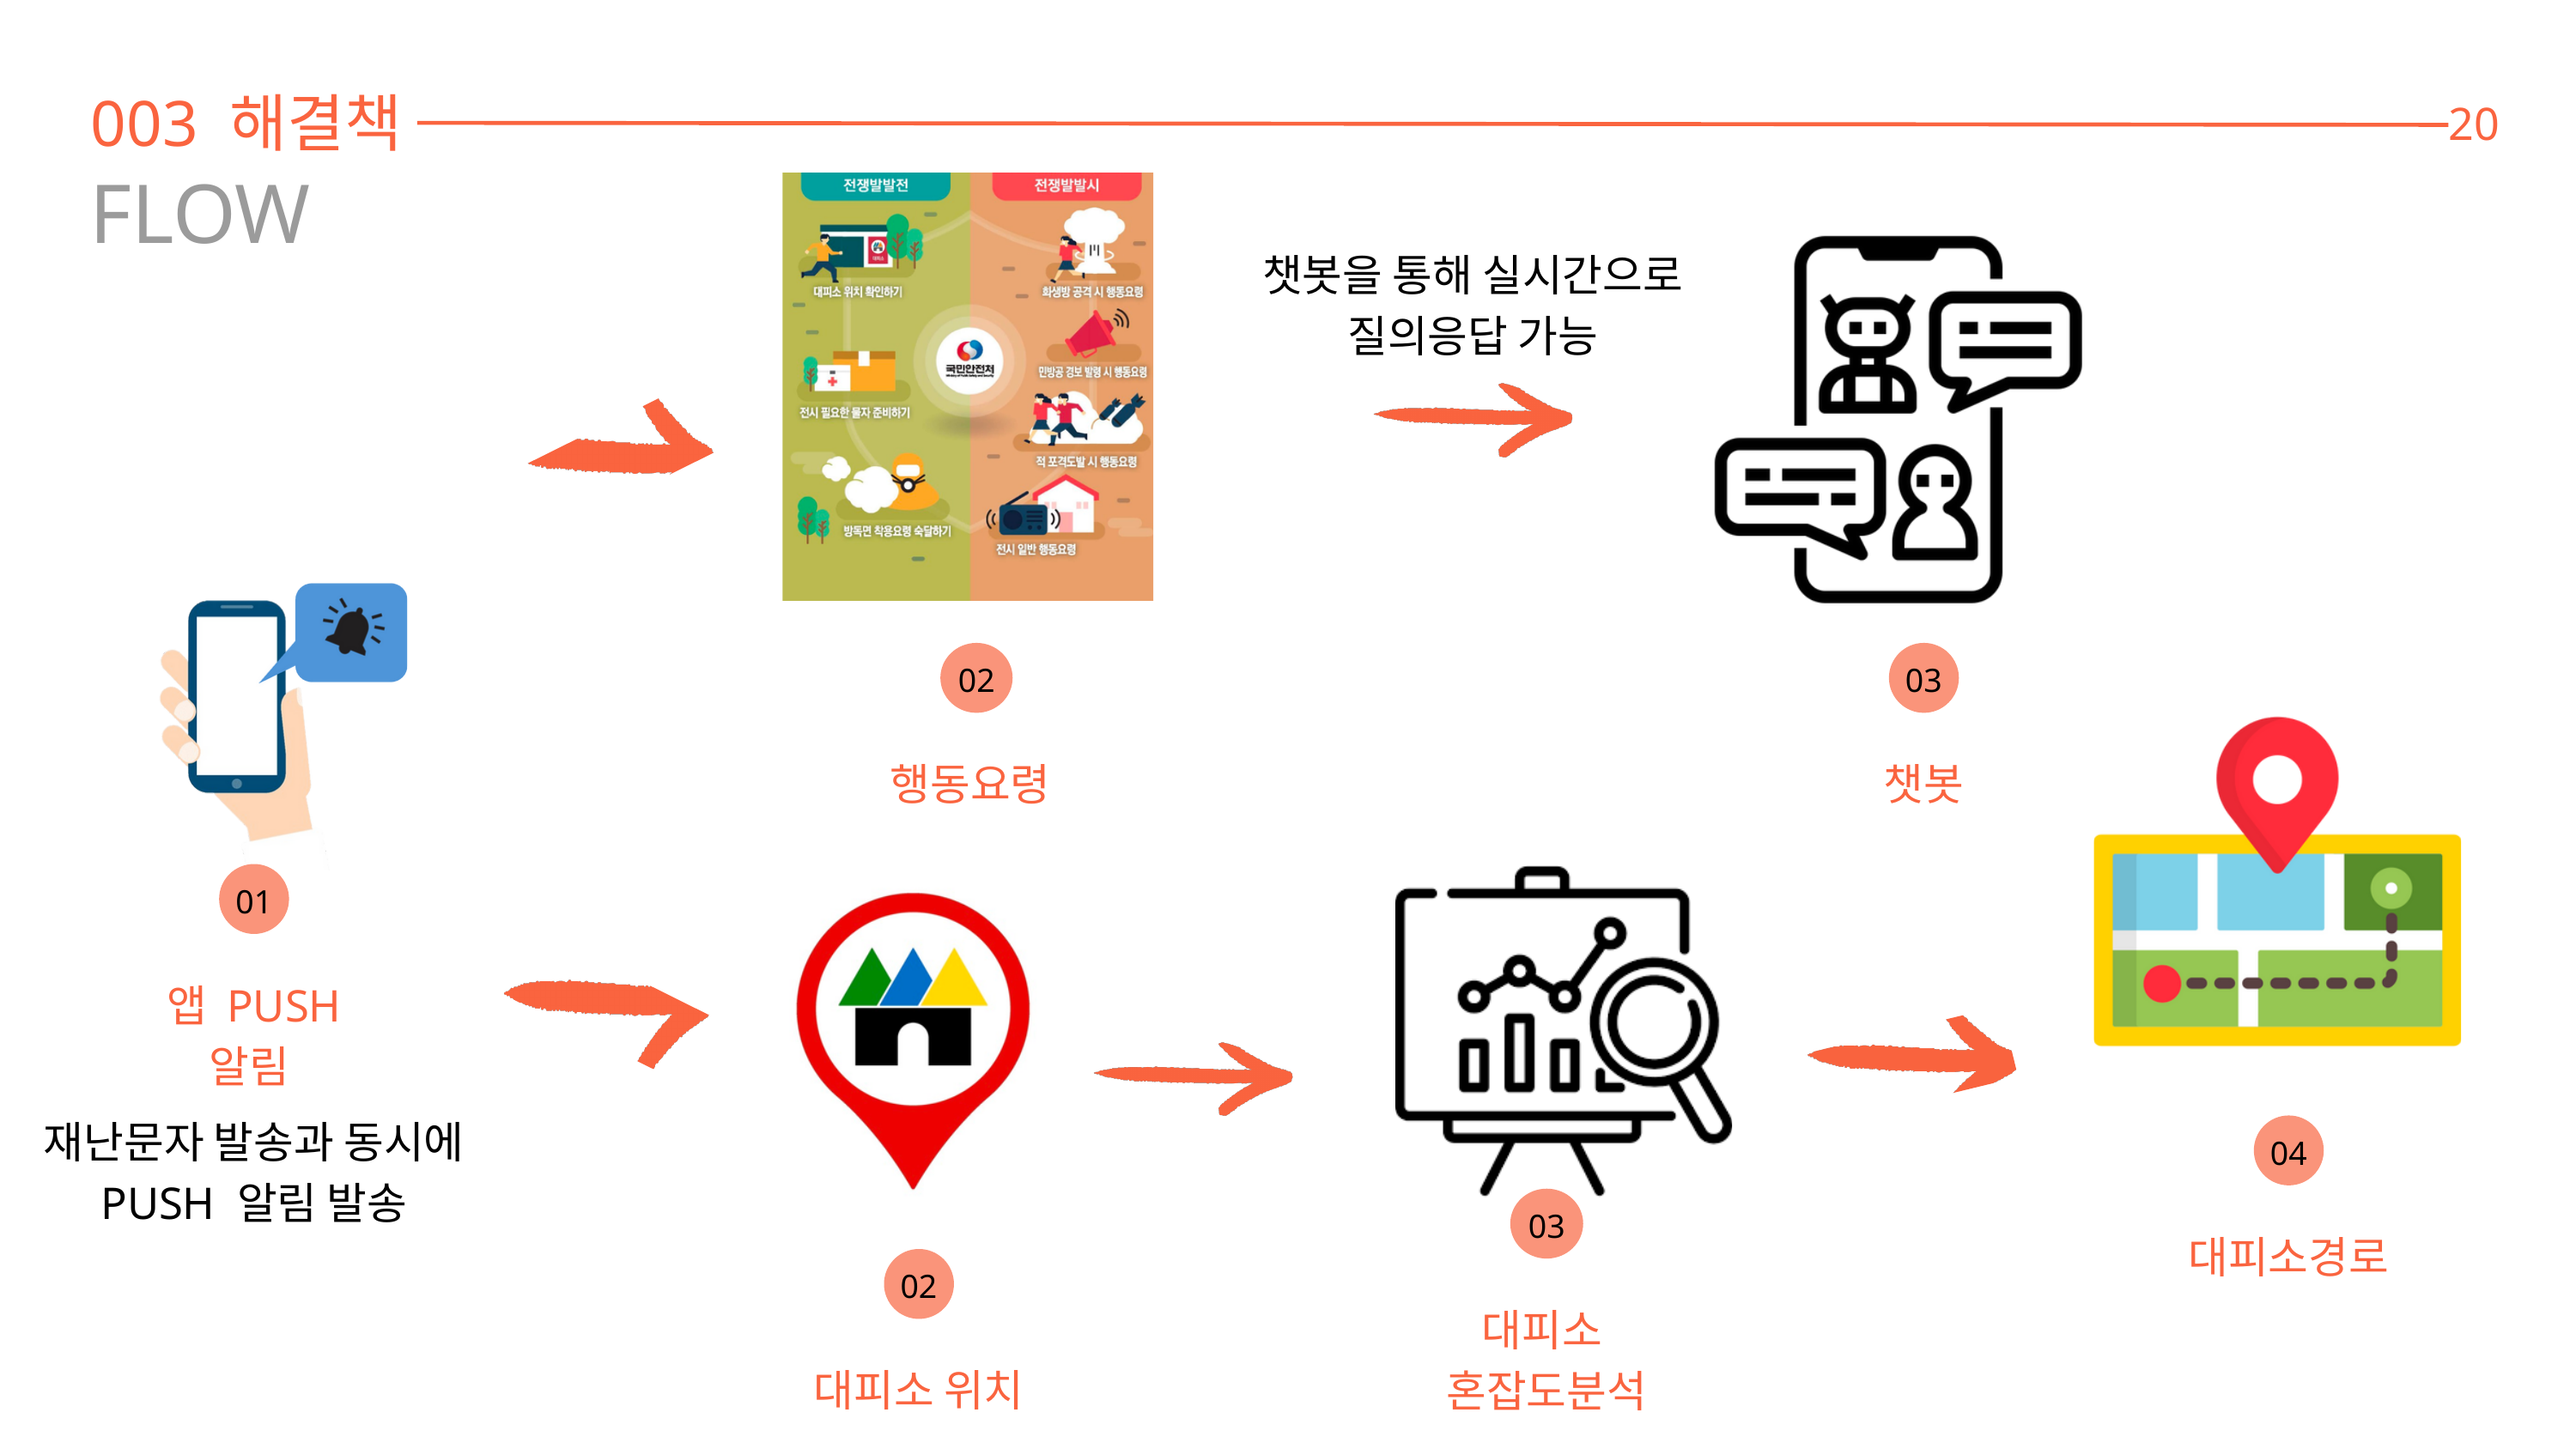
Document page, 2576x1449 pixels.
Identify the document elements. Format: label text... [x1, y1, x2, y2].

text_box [782, 1248, 1056, 1412]
text_box [1703, 224, 2094, 616]
text_box 20 [2448, 100, 2529, 149]
text_box [749, 878, 1078, 1207]
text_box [885, 642, 1056, 806]
text_box 재난문자 발송과 동시에 PUSH 알림 발송 [36, 1106, 472, 1228]
text_box [88, 578, 408, 870]
text_box [782, 173, 1154, 601]
text_box [1373, 383, 1573, 458]
text_box FLOW [88, 146, 312, 260]
text_box [1394, 865, 1733, 1197]
text_box 003 해결책 [90, 89, 417, 159]
text_box [1807, 1005, 2019, 1125]
text_box [1093, 1042, 1293, 1116]
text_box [2166, 1115, 2412, 1279]
text_box [503, 929, 714, 1083]
text_box [502, 386, 714, 542]
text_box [1419, 1188, 1675, 1412]
text_box [2093, 698, 2462, 1065]
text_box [117, 864, 391, 1088]
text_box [1862, 642, 1986, 806]
text_box 챗봇을 통해 실시간으로 질의응답 가능 [1255, 239, 1691, 361]
